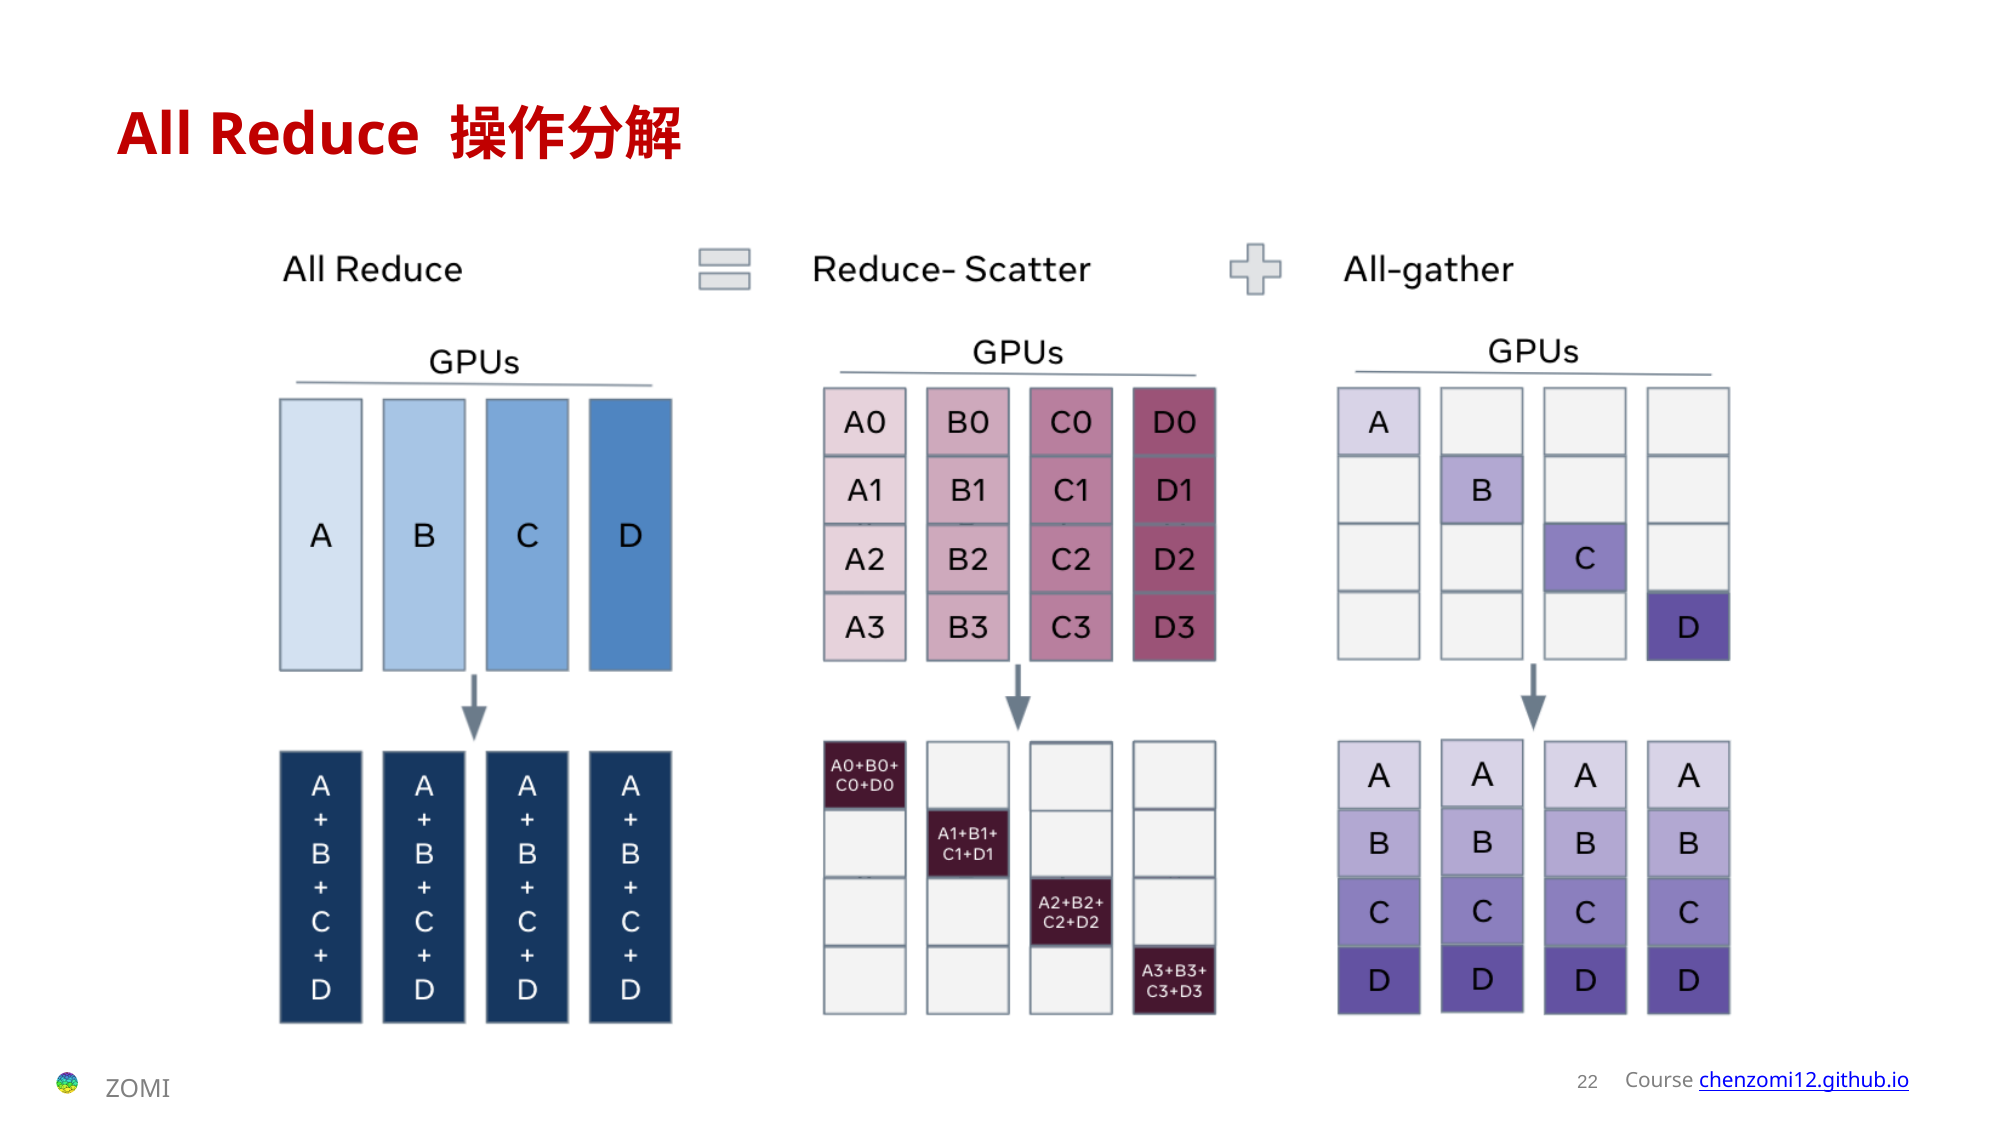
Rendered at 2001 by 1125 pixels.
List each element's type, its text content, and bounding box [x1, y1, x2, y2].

picture [234, 200, 1767, 1043]
title All Reduce 操作分解 [102, 83, 1901, 180]
picture [57, 1073, 77, 1093]
